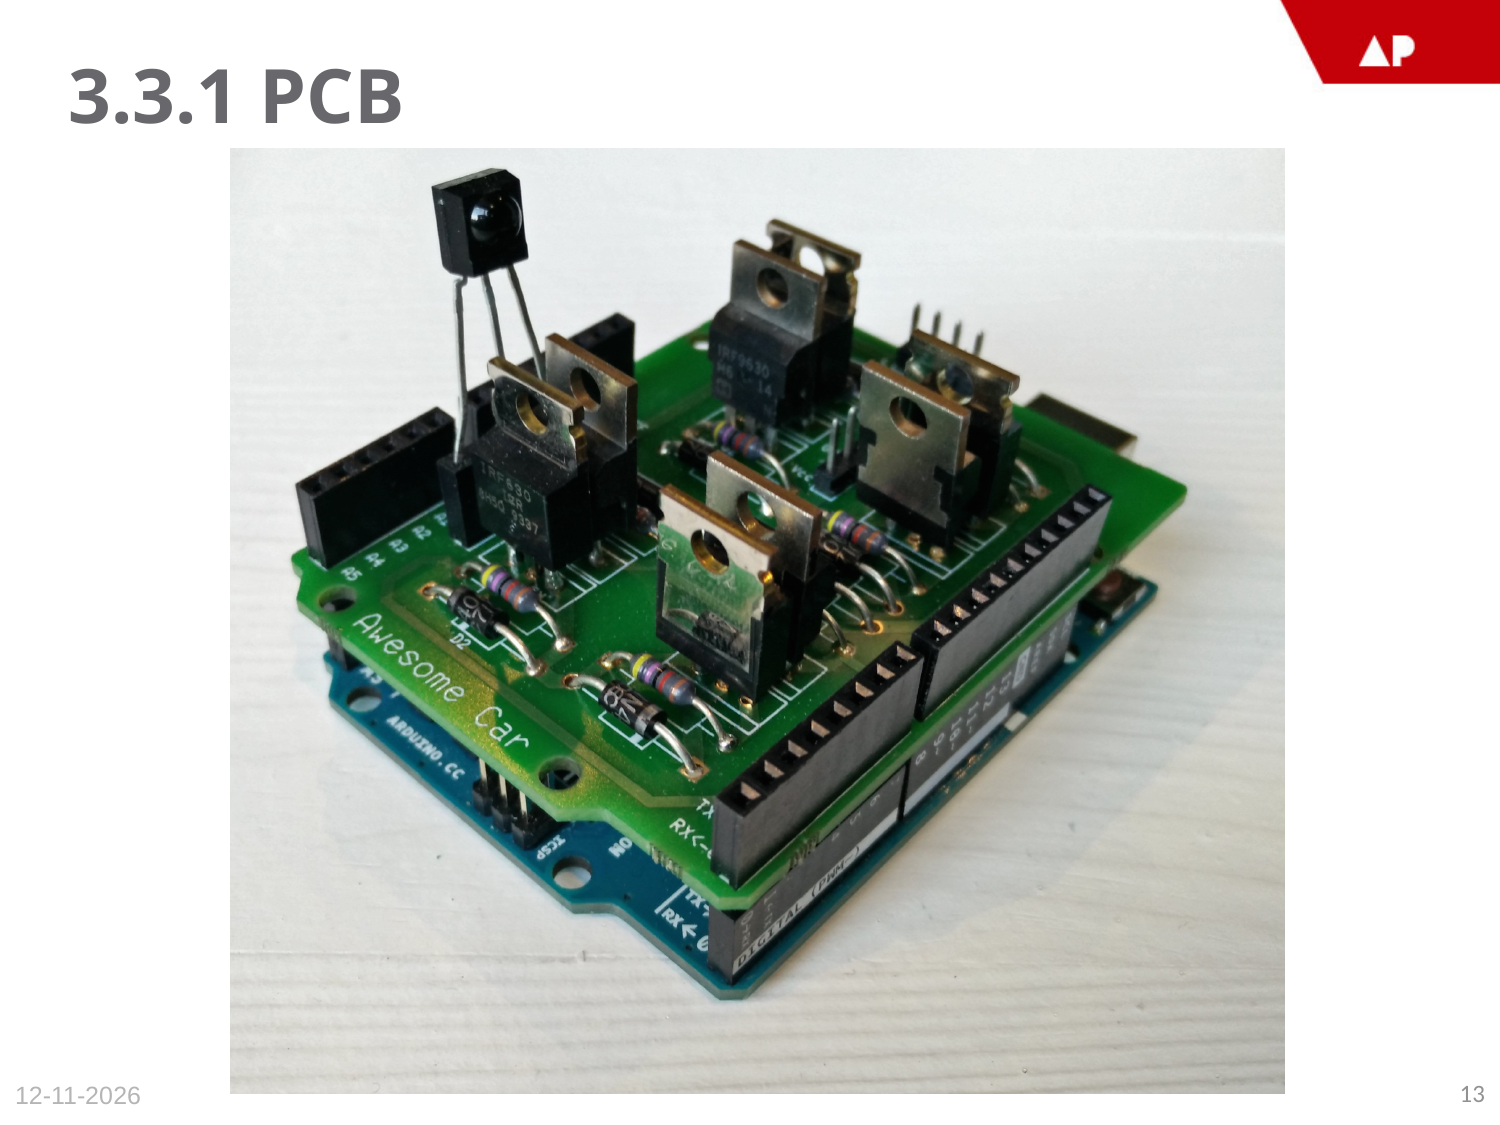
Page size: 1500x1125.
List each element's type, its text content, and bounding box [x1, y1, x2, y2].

picture [0, 0, 1500, 1125]
slide_number 13 [1149, 1062, 1500, 1123]
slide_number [0, 1064, 350, 1125]
title 3.3.1 PCB [53, 0, 1483, 188]
